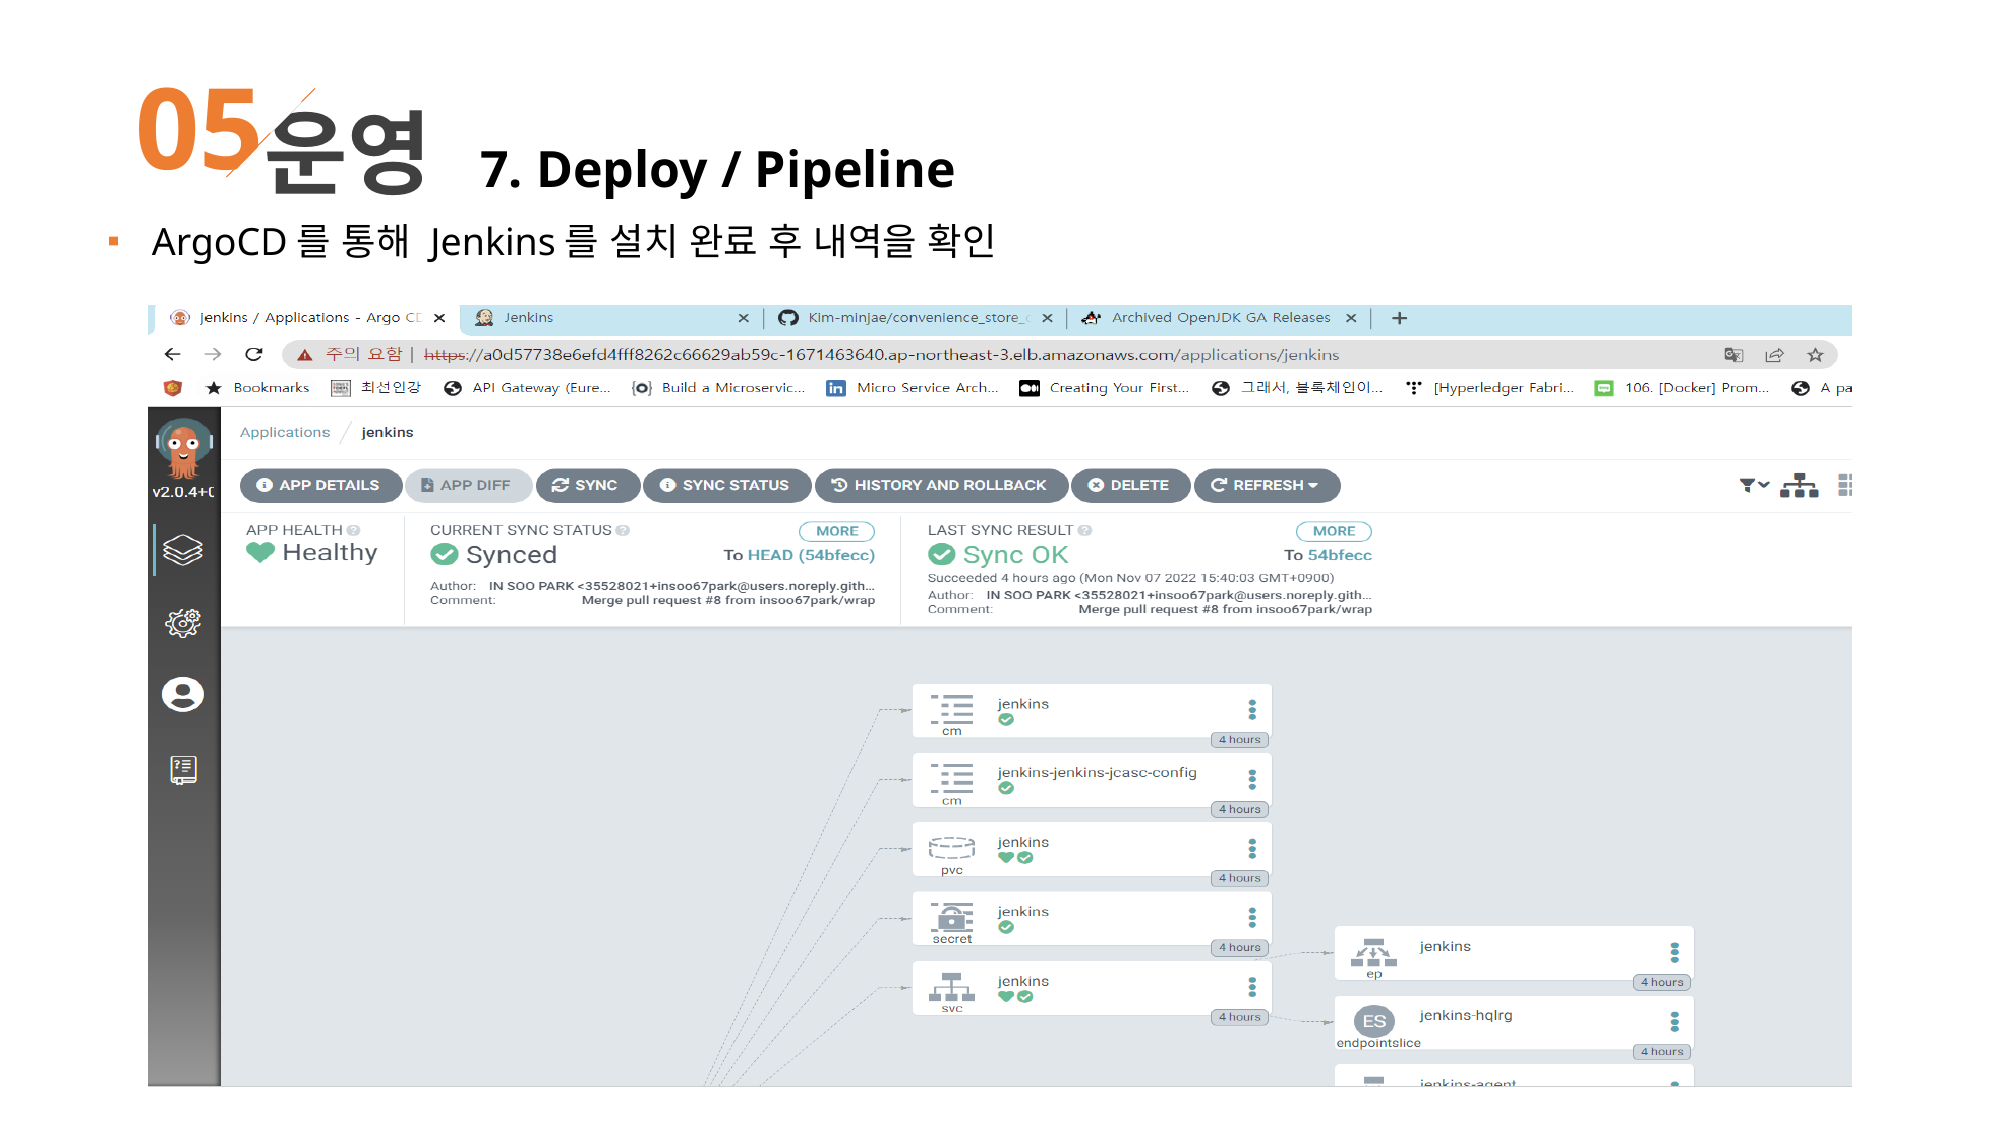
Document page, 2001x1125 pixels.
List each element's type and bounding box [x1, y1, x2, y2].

picture [148, 305, 1852, 1088]
text_box [108, 210, 1031, 272]
text_box [119, 49, 973, 210]
